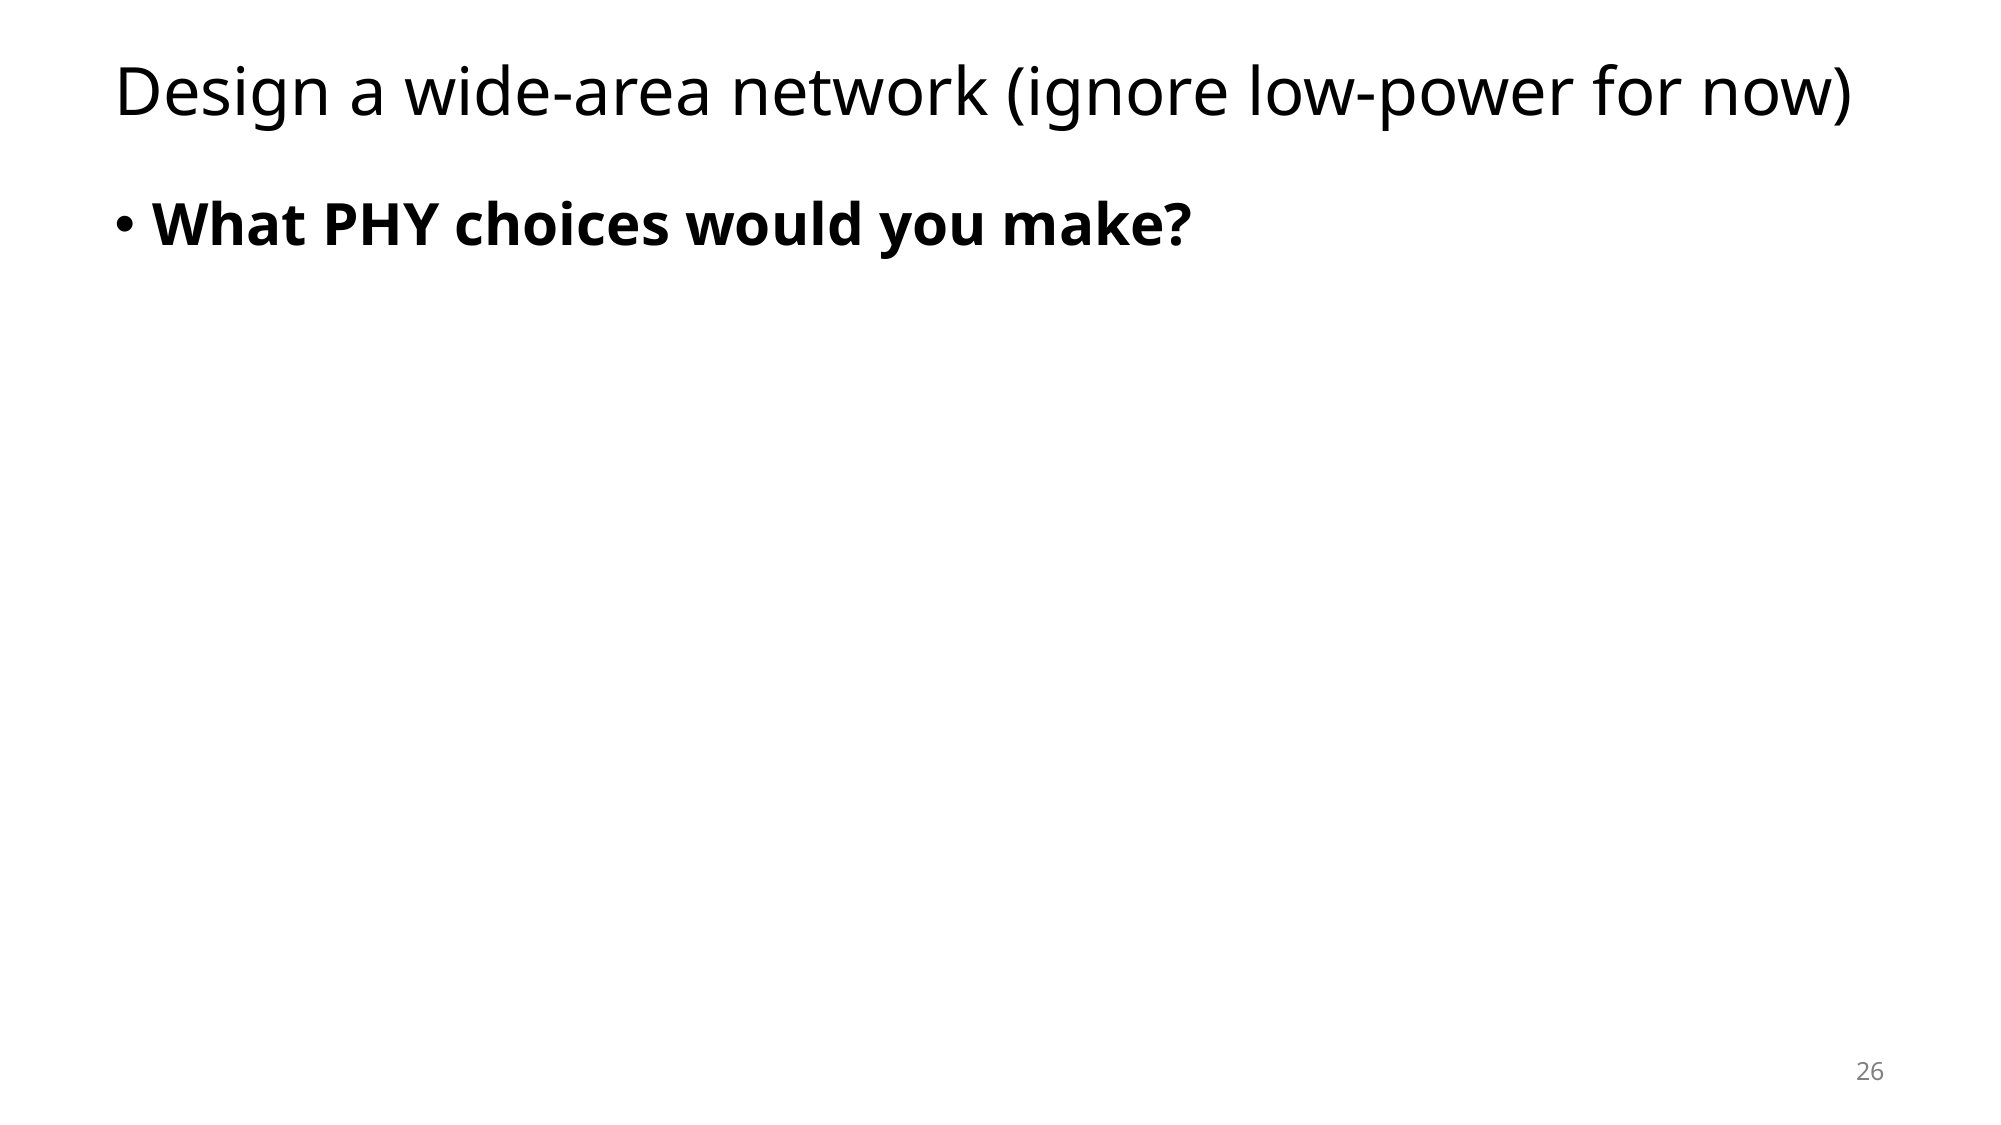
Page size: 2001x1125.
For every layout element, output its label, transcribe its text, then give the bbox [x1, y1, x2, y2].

slide_number 26 [1749, 1042, 1900, 1103]
title Design a wide-area network (ignore low-power for now) [99, 37, 1900, 150]
list What PHY choices would you make? [99, 187, 1900, 1013]
